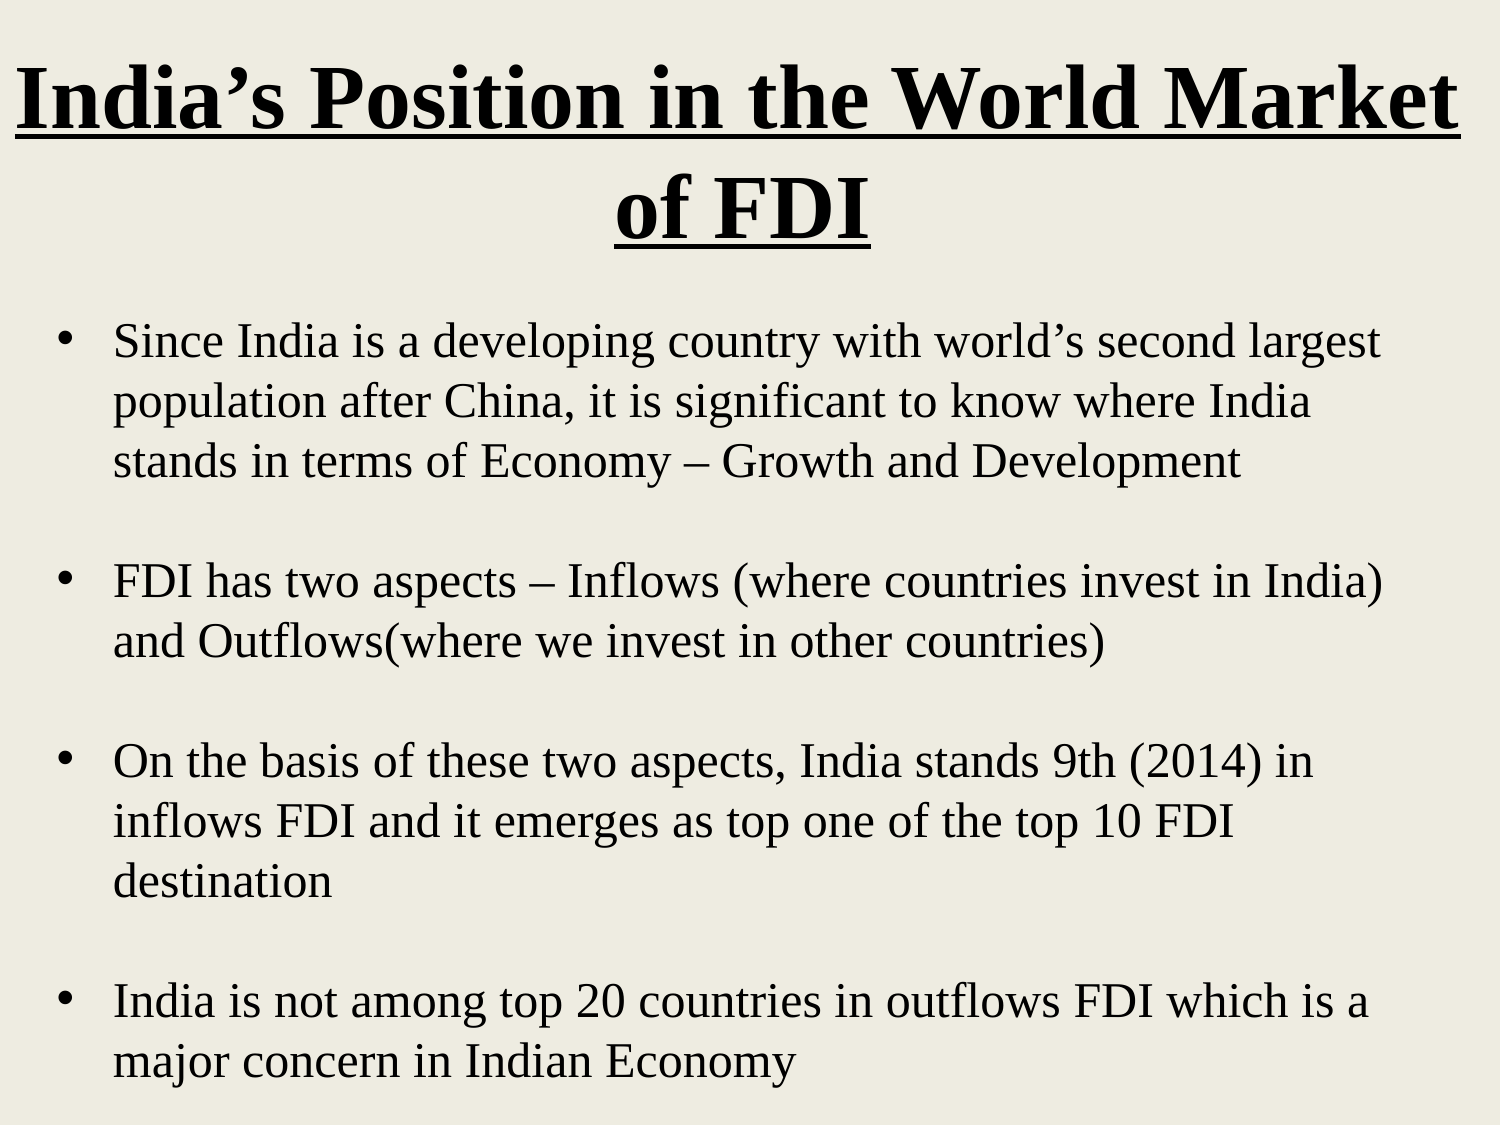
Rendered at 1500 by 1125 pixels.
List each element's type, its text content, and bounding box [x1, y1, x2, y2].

text_box India’s Position in the World Market of FDI [0, 37, 1486, 257]
text_box Since India is a developing country with world’s second largest population after China, it is significant to know where India stands in terms of Economy – Growth and Development FDI has two aspects – Inflows (where countries invest in India) and Outflows(where we invest in other countries) On the basis of these two aspects, India stands 9th (2014) in inflows FDI and it emerges as top one of the top 10 FDI destination India is not among top 20 countries in outflows FDI which is a major concern in Indian Economy [41, 299, 1454, 1088]
